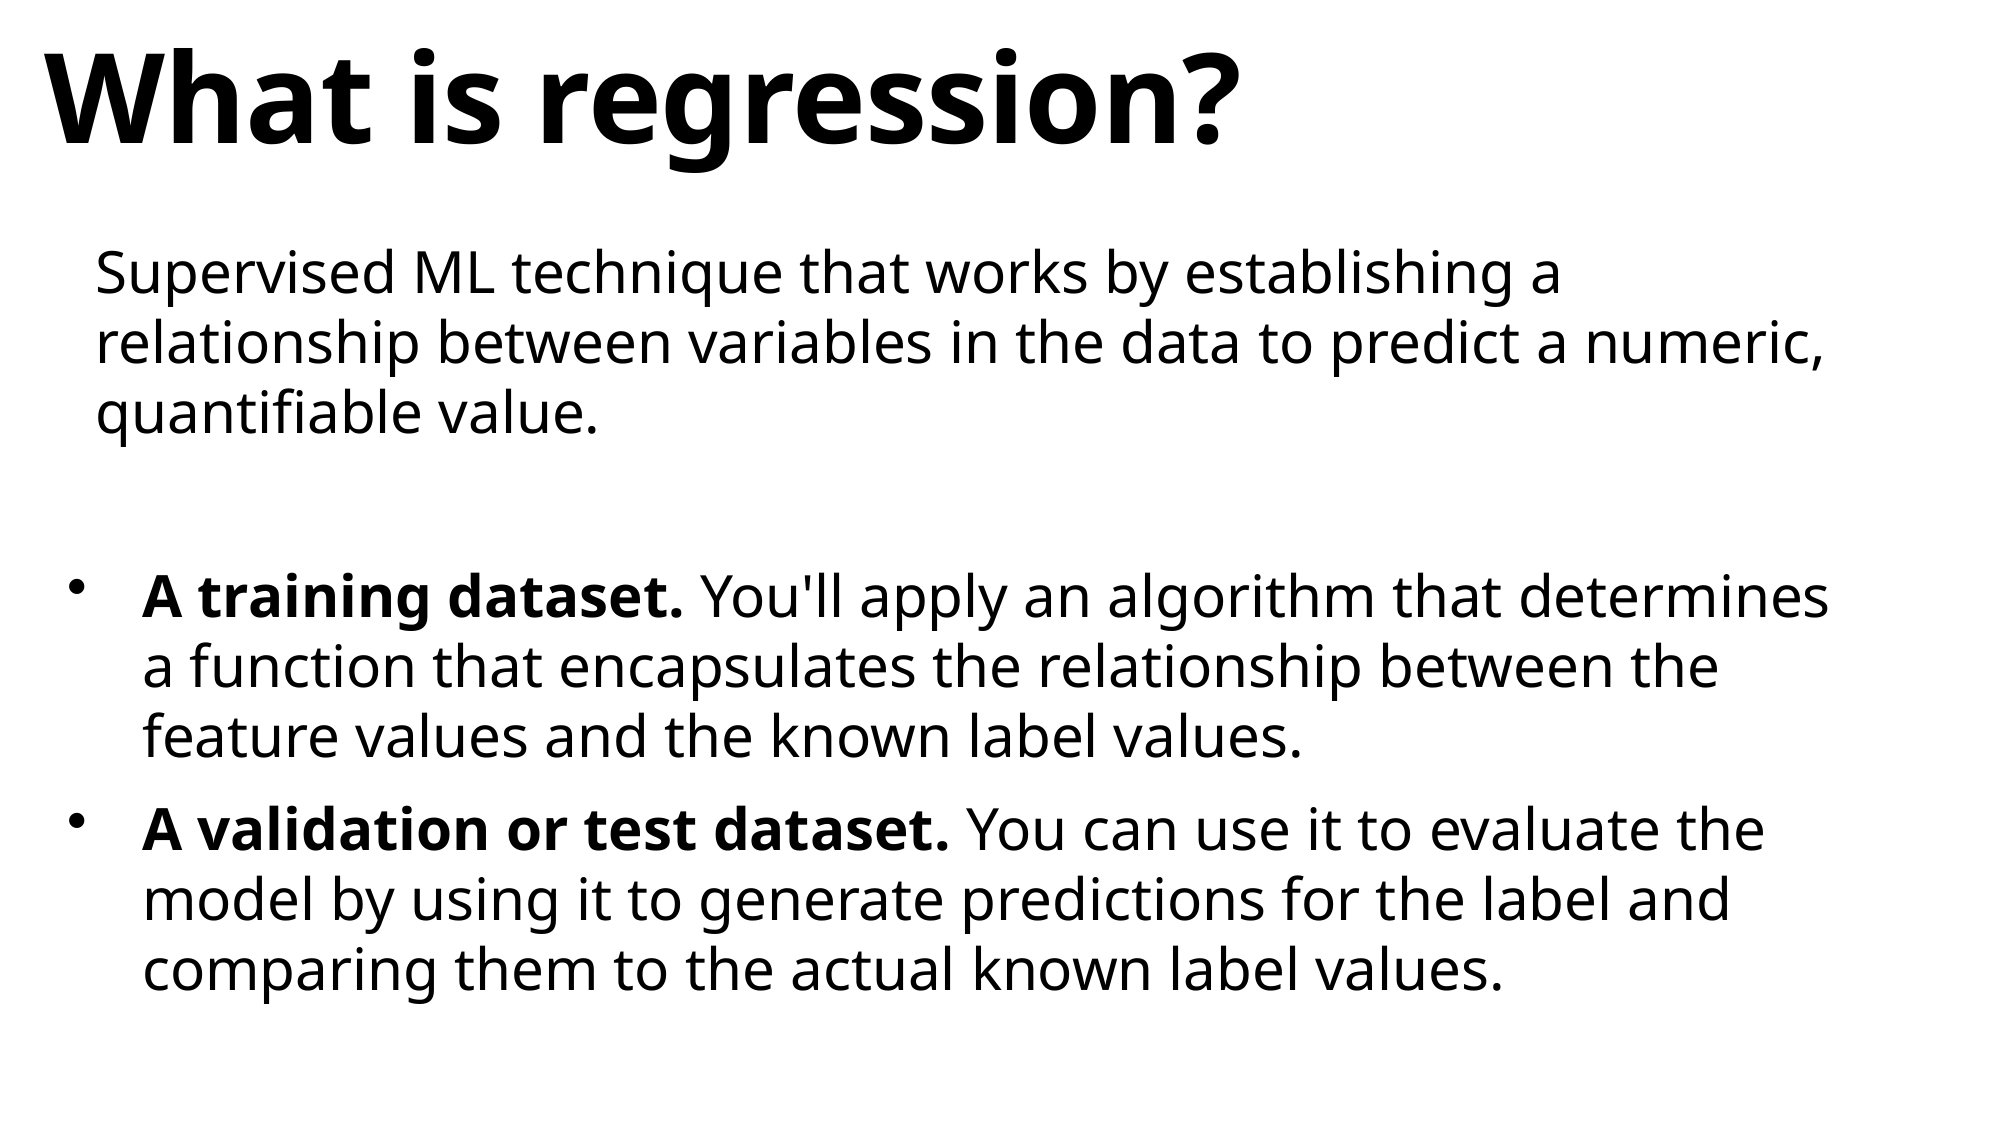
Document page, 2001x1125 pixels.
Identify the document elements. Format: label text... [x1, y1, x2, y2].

title What is regression? [44, 18, 1853, 170]
text_box A training dataset. You'll apply an algorithm that determines a function that encapsulates the relationship between the feature values and the known label values. A validation or test dataset. You can use it to evaluate the model by using it to generate predictions for the label and comparing them to the actual known label values. [51, 551, 1853, 1010]
list Supervised ML technique that works by establishing a relationship between variables in the data to predict a numeric, quantifiable value. [95, 235, 1904, 874]
